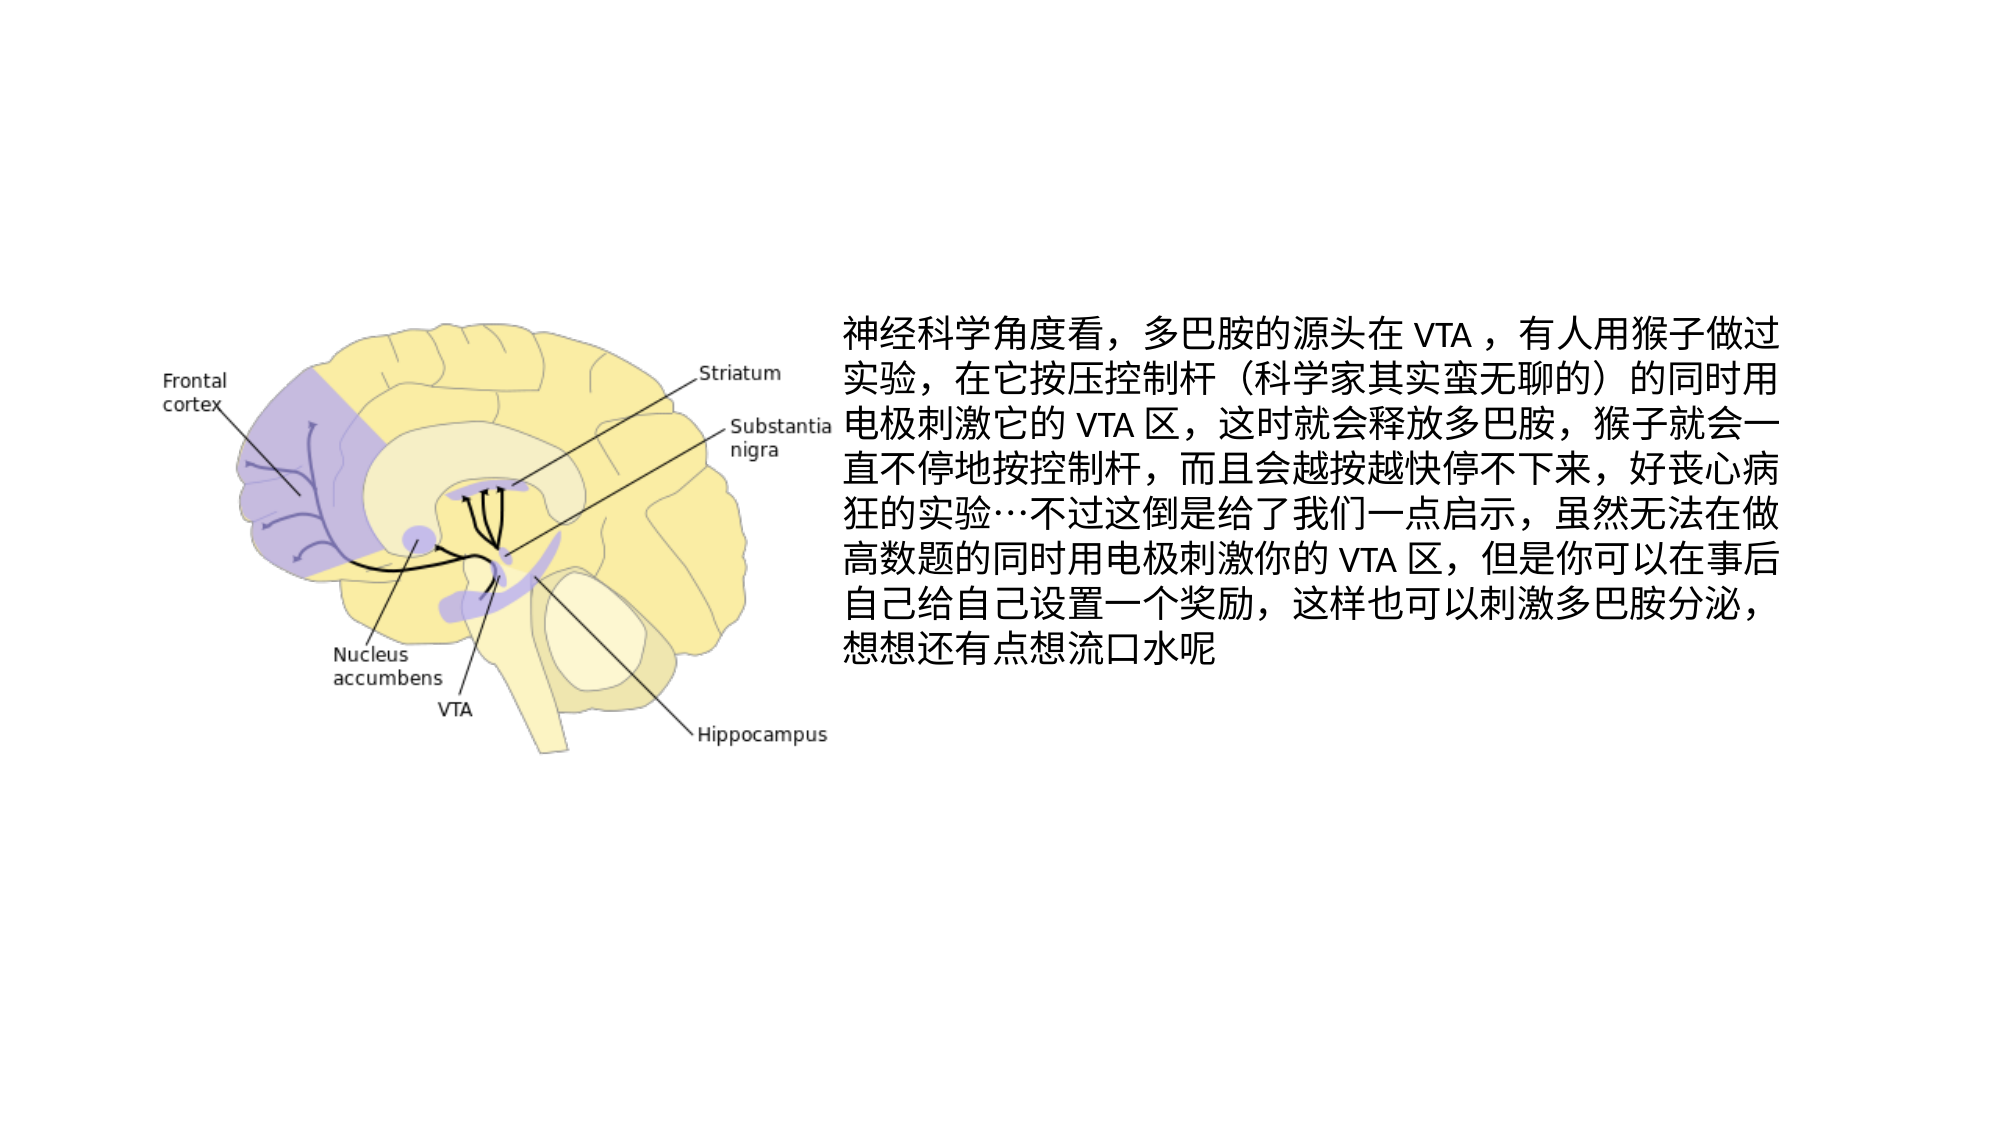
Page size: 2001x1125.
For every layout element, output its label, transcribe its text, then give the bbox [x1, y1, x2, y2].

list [115, 277, 865, 801]
text_box 神经科学角度看，多巴胺的源头在VTA，有人用猴子做过实验，在它按压控制杆（科学家其实蛮无聊的）的同时用电极刺激它的VTA区，这时就会释放多巴胺，猴子就会一直不停地按控制杆，而且会越按越快停不下来，好丧心病狂的实验…不过这倒是给了我们一点启示，虽然无法在做高数题的同时用电极刺激你的VTA区，但是你可以在事后自己给自己设置一个奖励，这样也可以刺激多巴胺分泌，想想还有点想流口水呢 [865, 302, 1828, 723]
